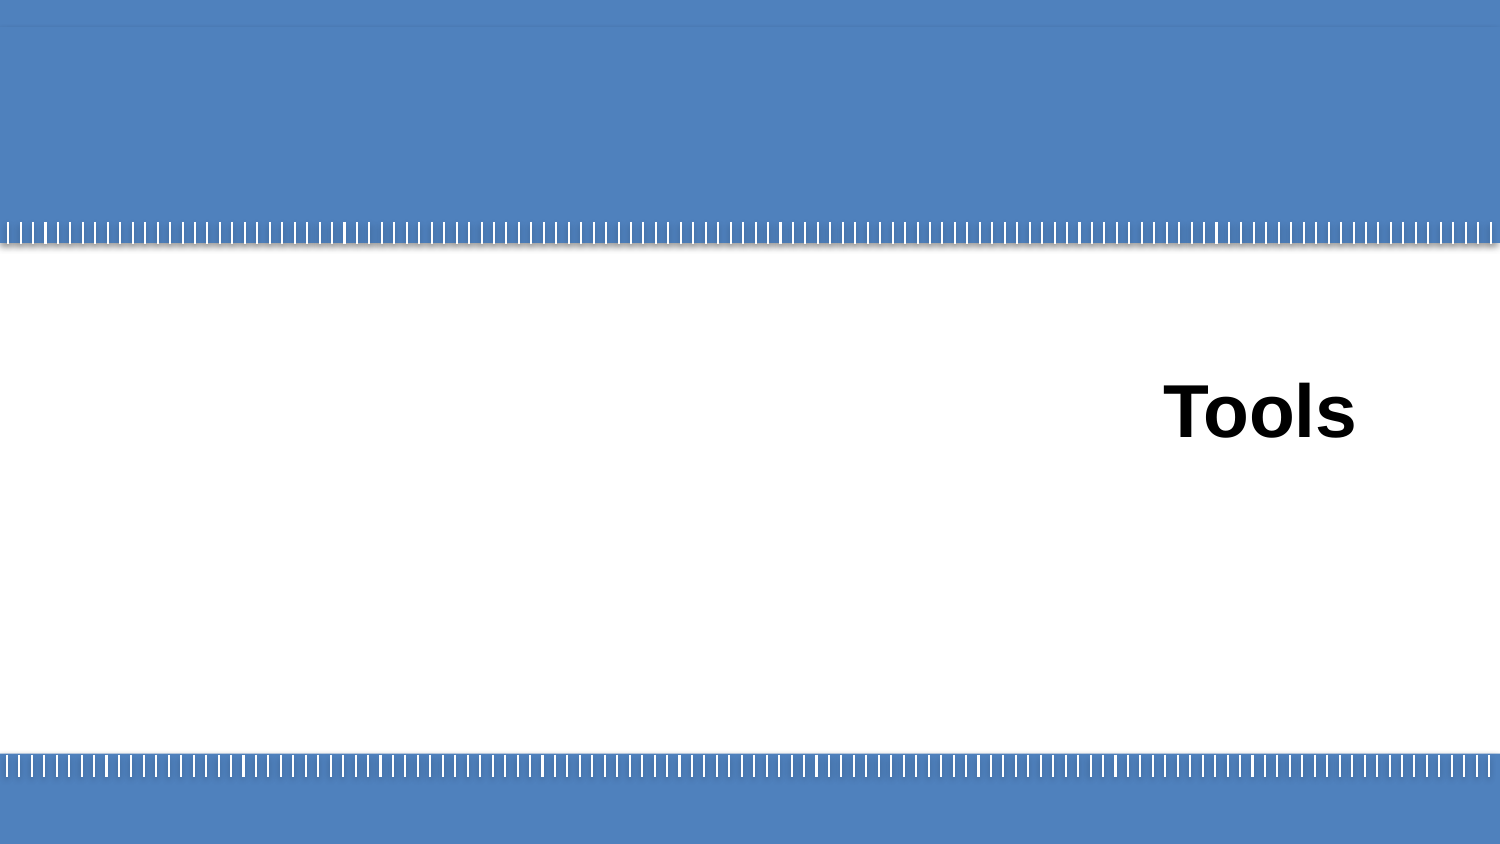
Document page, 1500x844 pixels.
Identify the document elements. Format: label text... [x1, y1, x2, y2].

title Tools [182, 354, 1373, 557]
